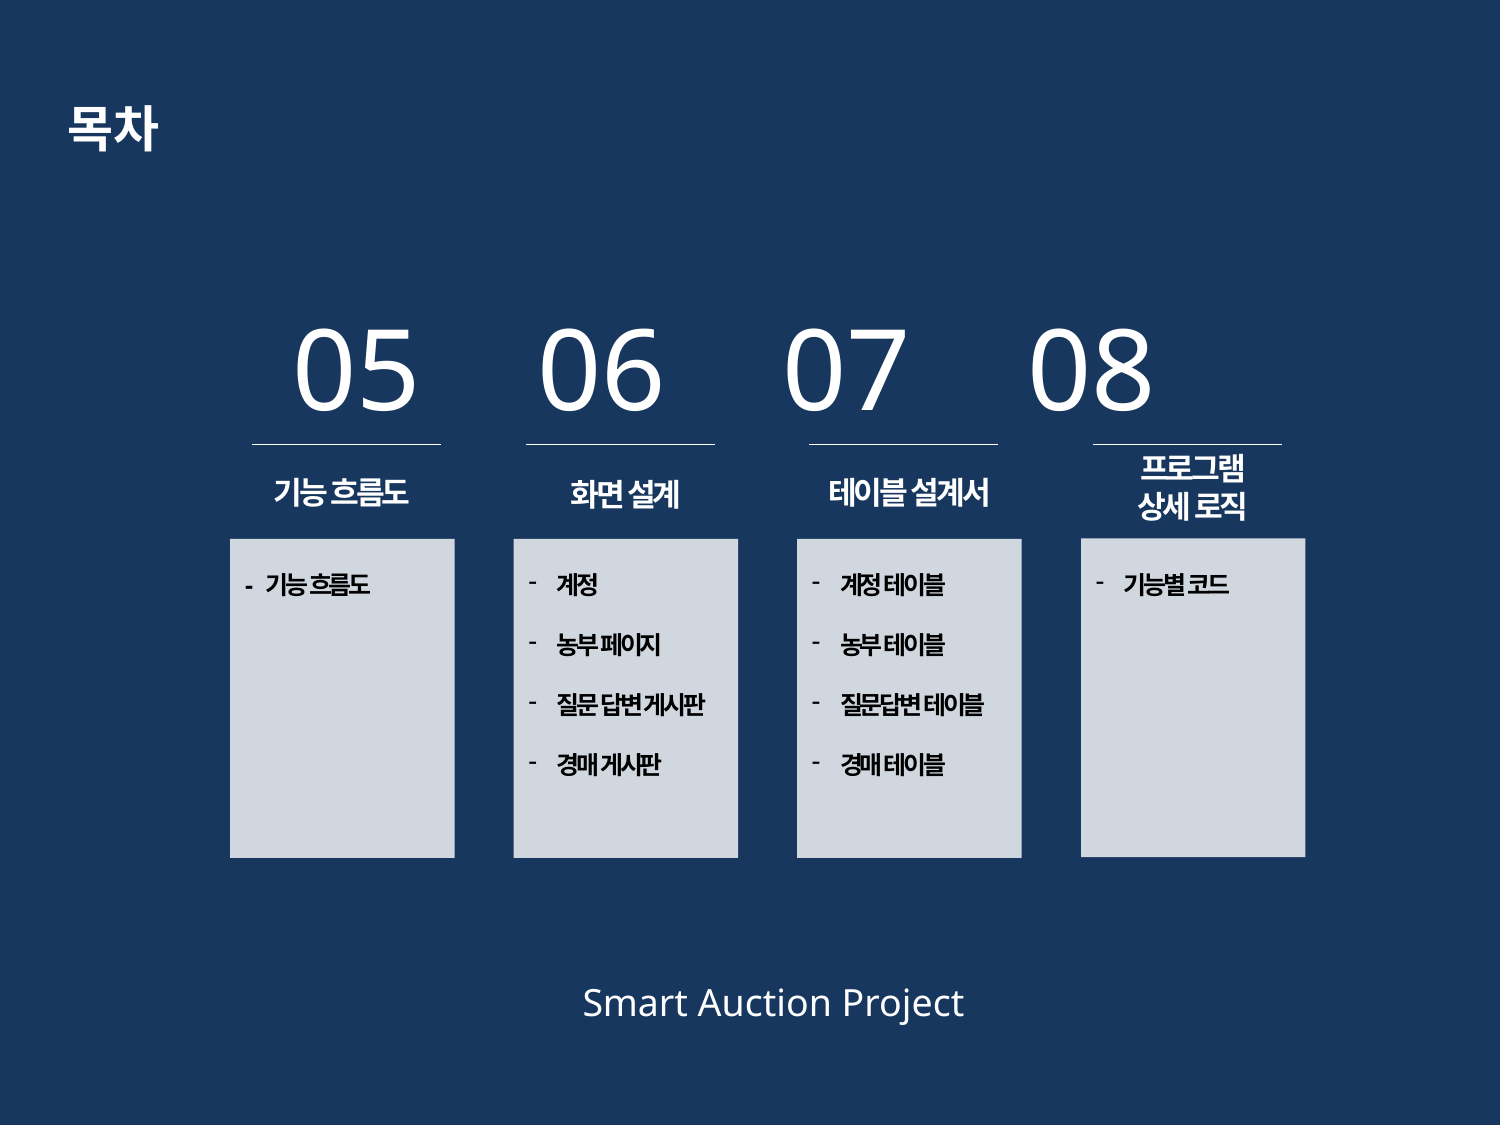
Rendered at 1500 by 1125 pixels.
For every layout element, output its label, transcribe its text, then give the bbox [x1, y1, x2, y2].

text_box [229, 441, 1315, 858]
text_box 목차 [53, 89, 739, 165]
text_box 05 06 07 08 [277, 290, 1500, 441]
text_box Smart Auction Project [478, 971, 1069, 1032]
